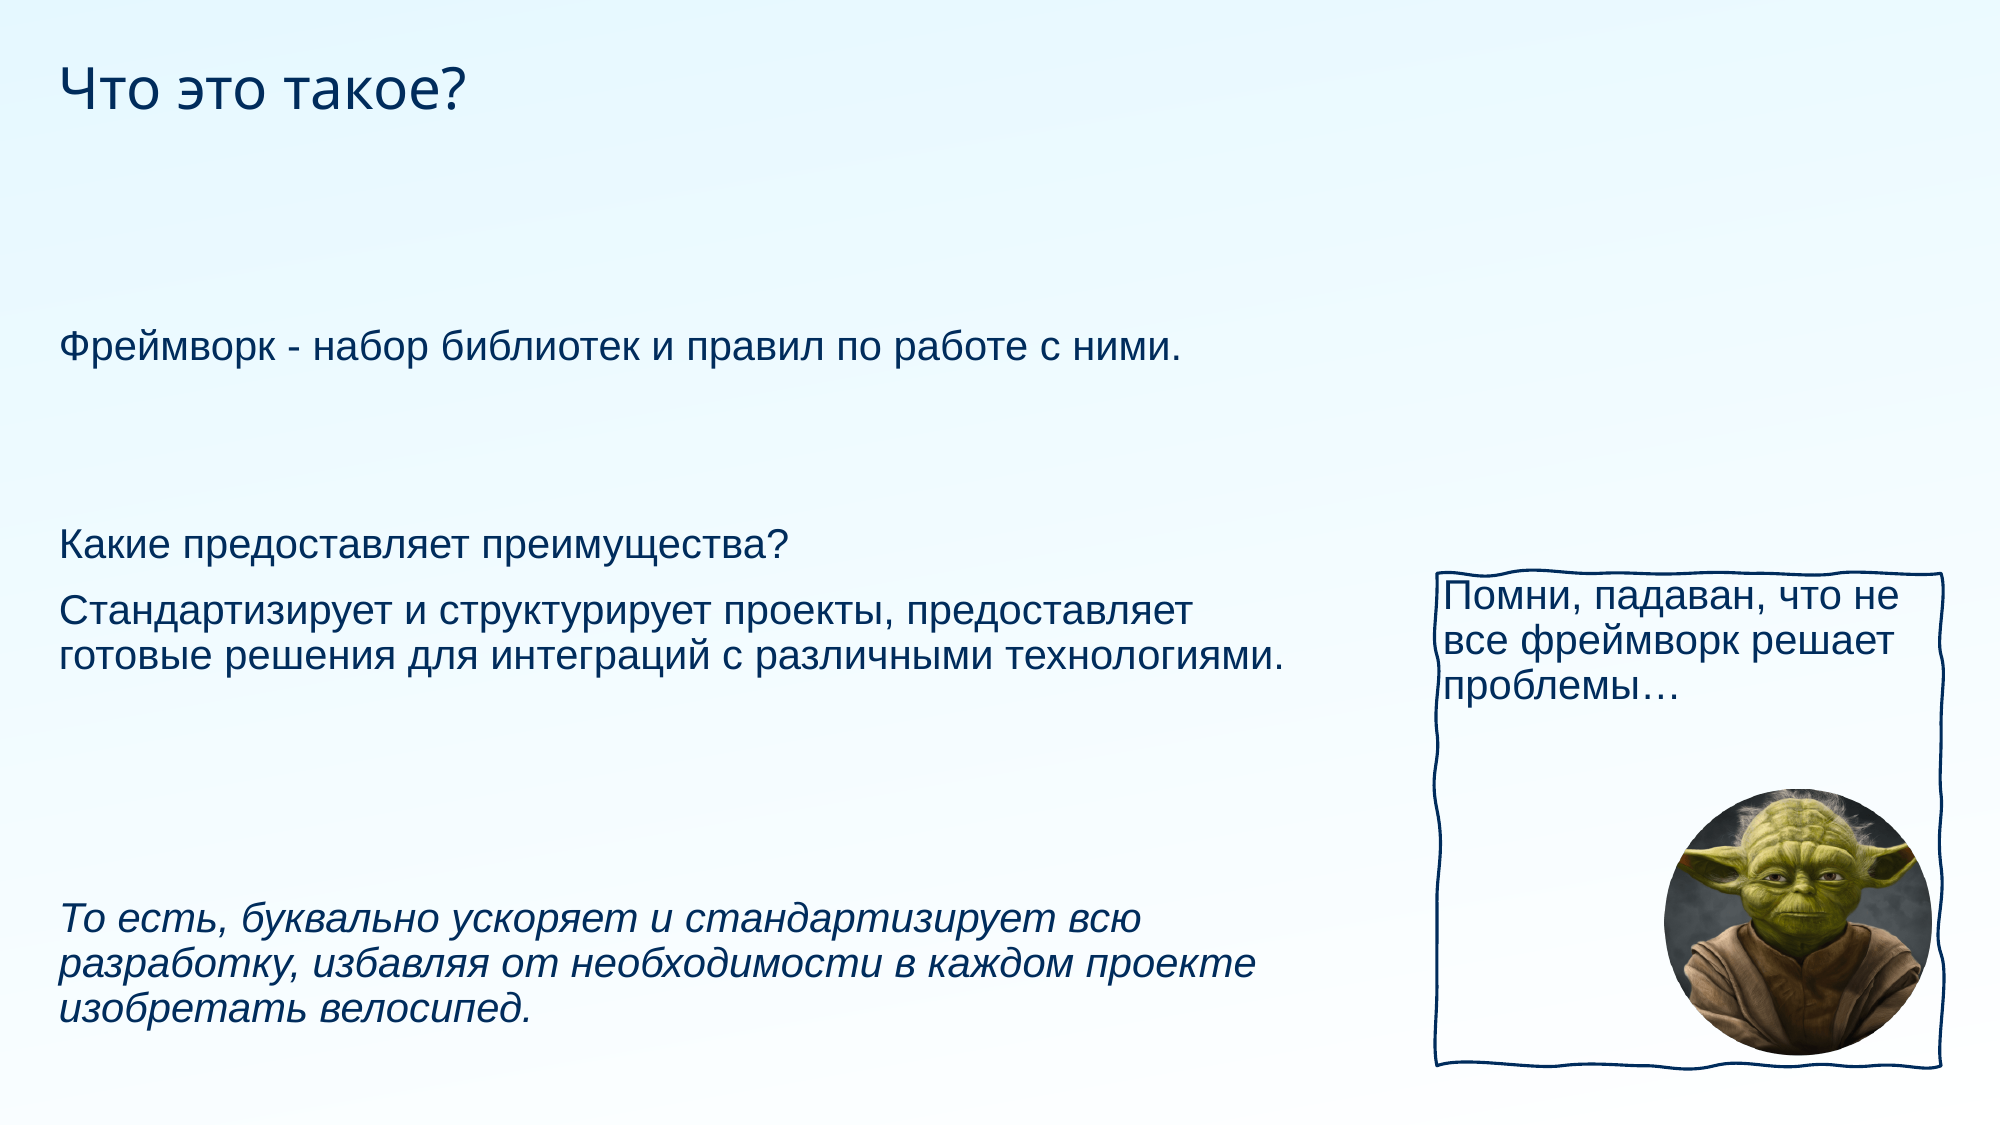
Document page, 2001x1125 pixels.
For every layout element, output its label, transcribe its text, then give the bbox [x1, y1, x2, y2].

list Фреймворк - набор библиотек и правил по работе с ними. Какие предоставляет преимущества? Стандартизирует и структурирует проекты, предоставляет готовые решения для интеграций с различными технологиями. То есть, буквально ускоряет и стандартизирует всю разработку, избавляя от необходимости в каждом проекте изобретать велосипед. [59, 324, 1302, 1065]
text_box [1436, 572, 1942, 1067]
title Что это такое? [58, 59, 704, 266]
